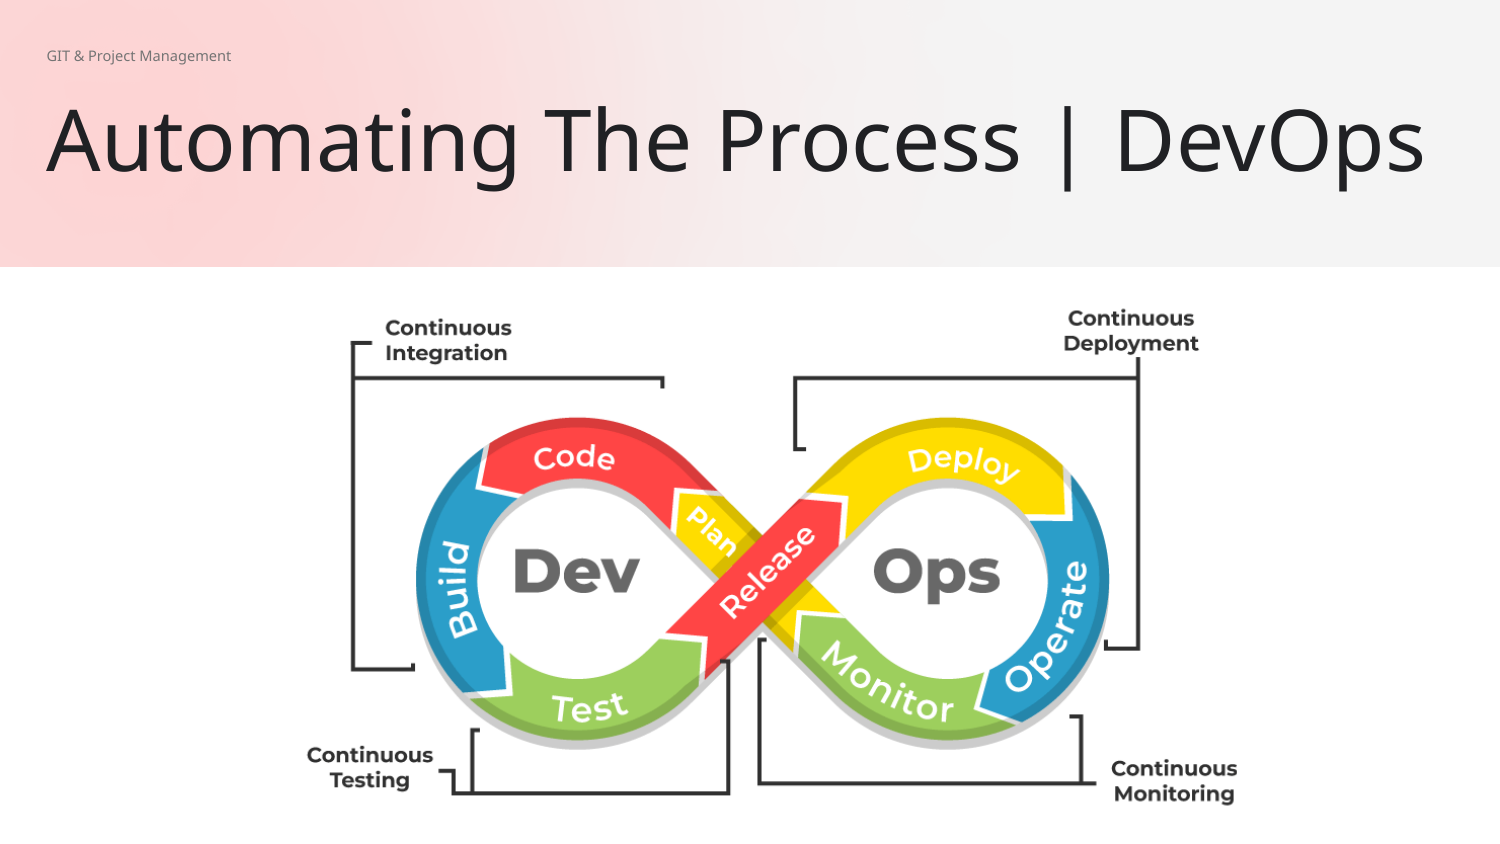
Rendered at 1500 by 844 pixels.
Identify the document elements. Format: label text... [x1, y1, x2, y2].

title Automating The Process | DevOps [46, 98, 1453, 240]
picture [0, 0, 1500, 844]
subtitle GIT & Project Management [46, 46, 370, 79]
